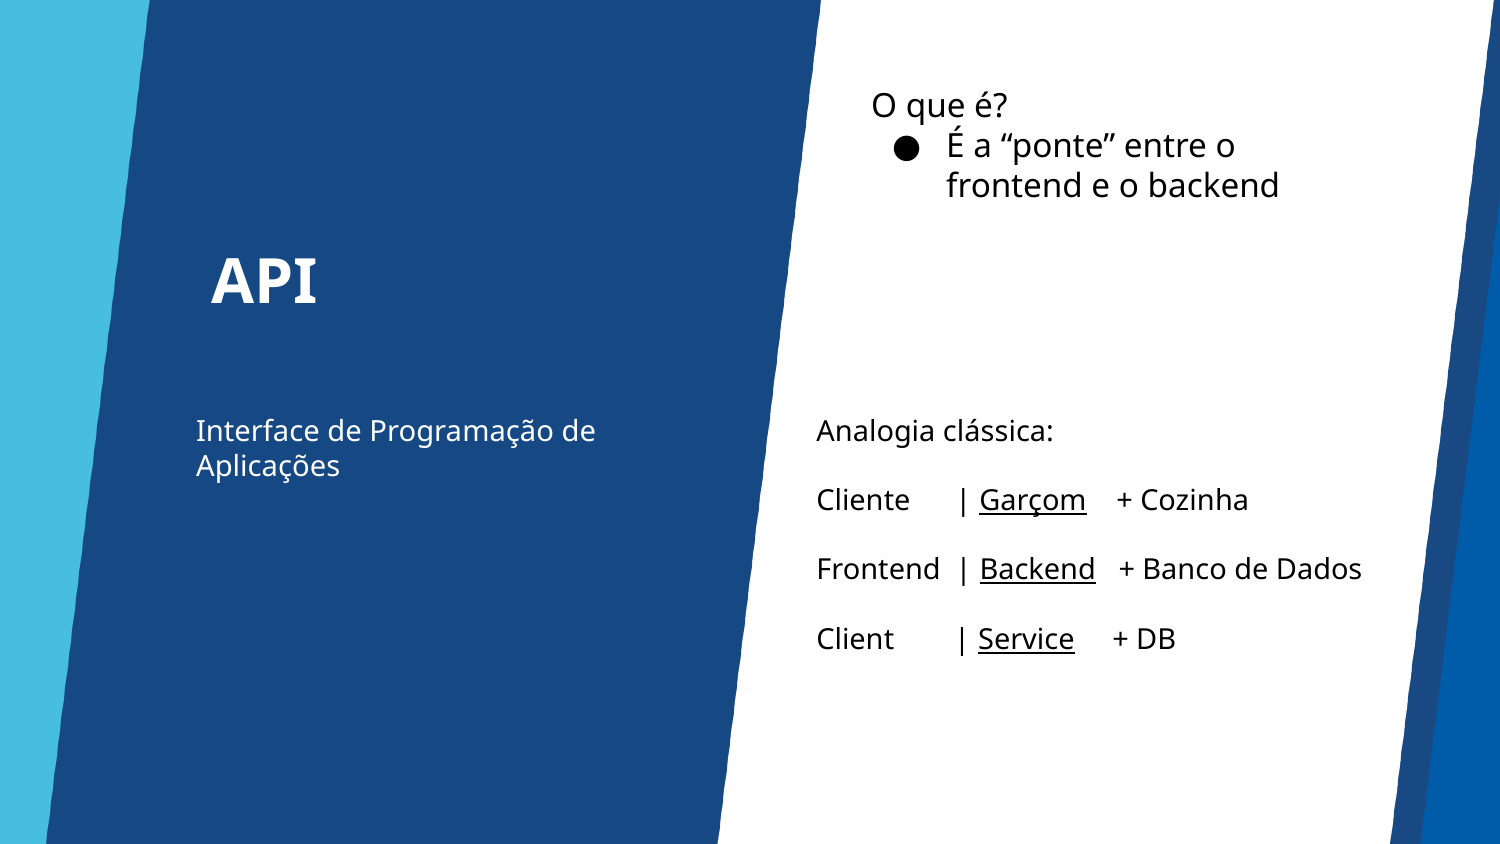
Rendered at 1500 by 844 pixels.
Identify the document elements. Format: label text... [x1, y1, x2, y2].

subtitle O que é? É a “ponte” entre o frontend e o backend [856, 69, 1382, 263]
subtitle Interface de Programação de Aplicações [181, 396, 690, 691]
subtitle Analogia clássica: Cliente | Garçom + Cozinha Frontend | Backend + Banco de Dados Client | Service + DB [801, 396, 1382, 691]
title API [195, 118, 729, 332]
picture [0, 0, 1500, 844]
